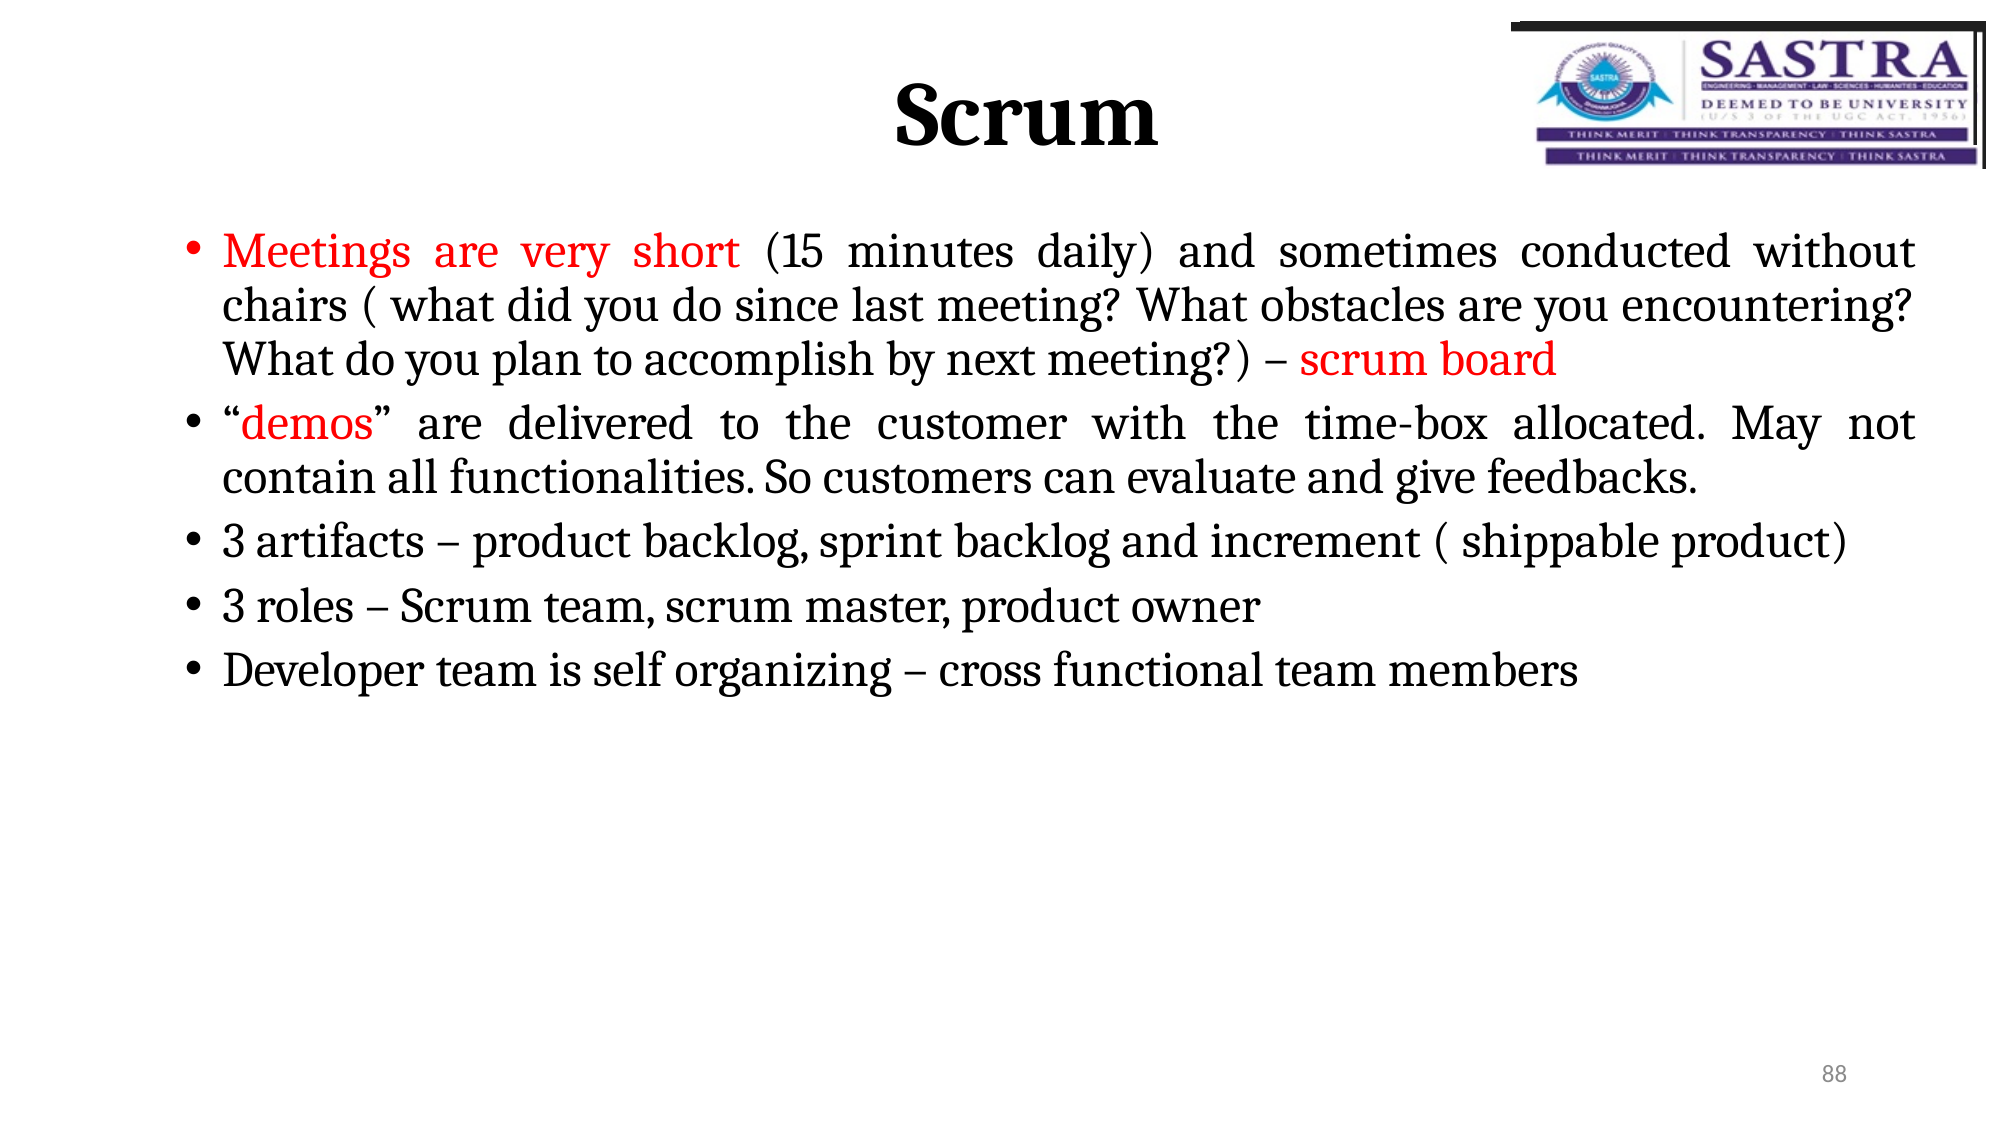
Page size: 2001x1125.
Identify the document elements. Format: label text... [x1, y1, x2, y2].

list Meetings are very short (15 minutes daily) and sometimes conducted without chairs ( what did you do since last meeting? What obstacles are you encountering? What do you plan to accomplish by next meeting?) – scrum board “demos” are delivered to the customer with the time-box allocated. May not contain all functionalities. So customers can evaluate and give feedbacks. 3 artifacts – product backlog, sprint backlog and increment ( shippable product) 3 roles – Scrum team, scrum master, product owner Developer team is self organizing – cross functional team members [94, 216, 1931, 1066]
slide_number 88 [1412, 1042, 1863, 1103]
title Scrum [353, 22, 1704, 210]
picture [1510, 21, 1986, 169]
